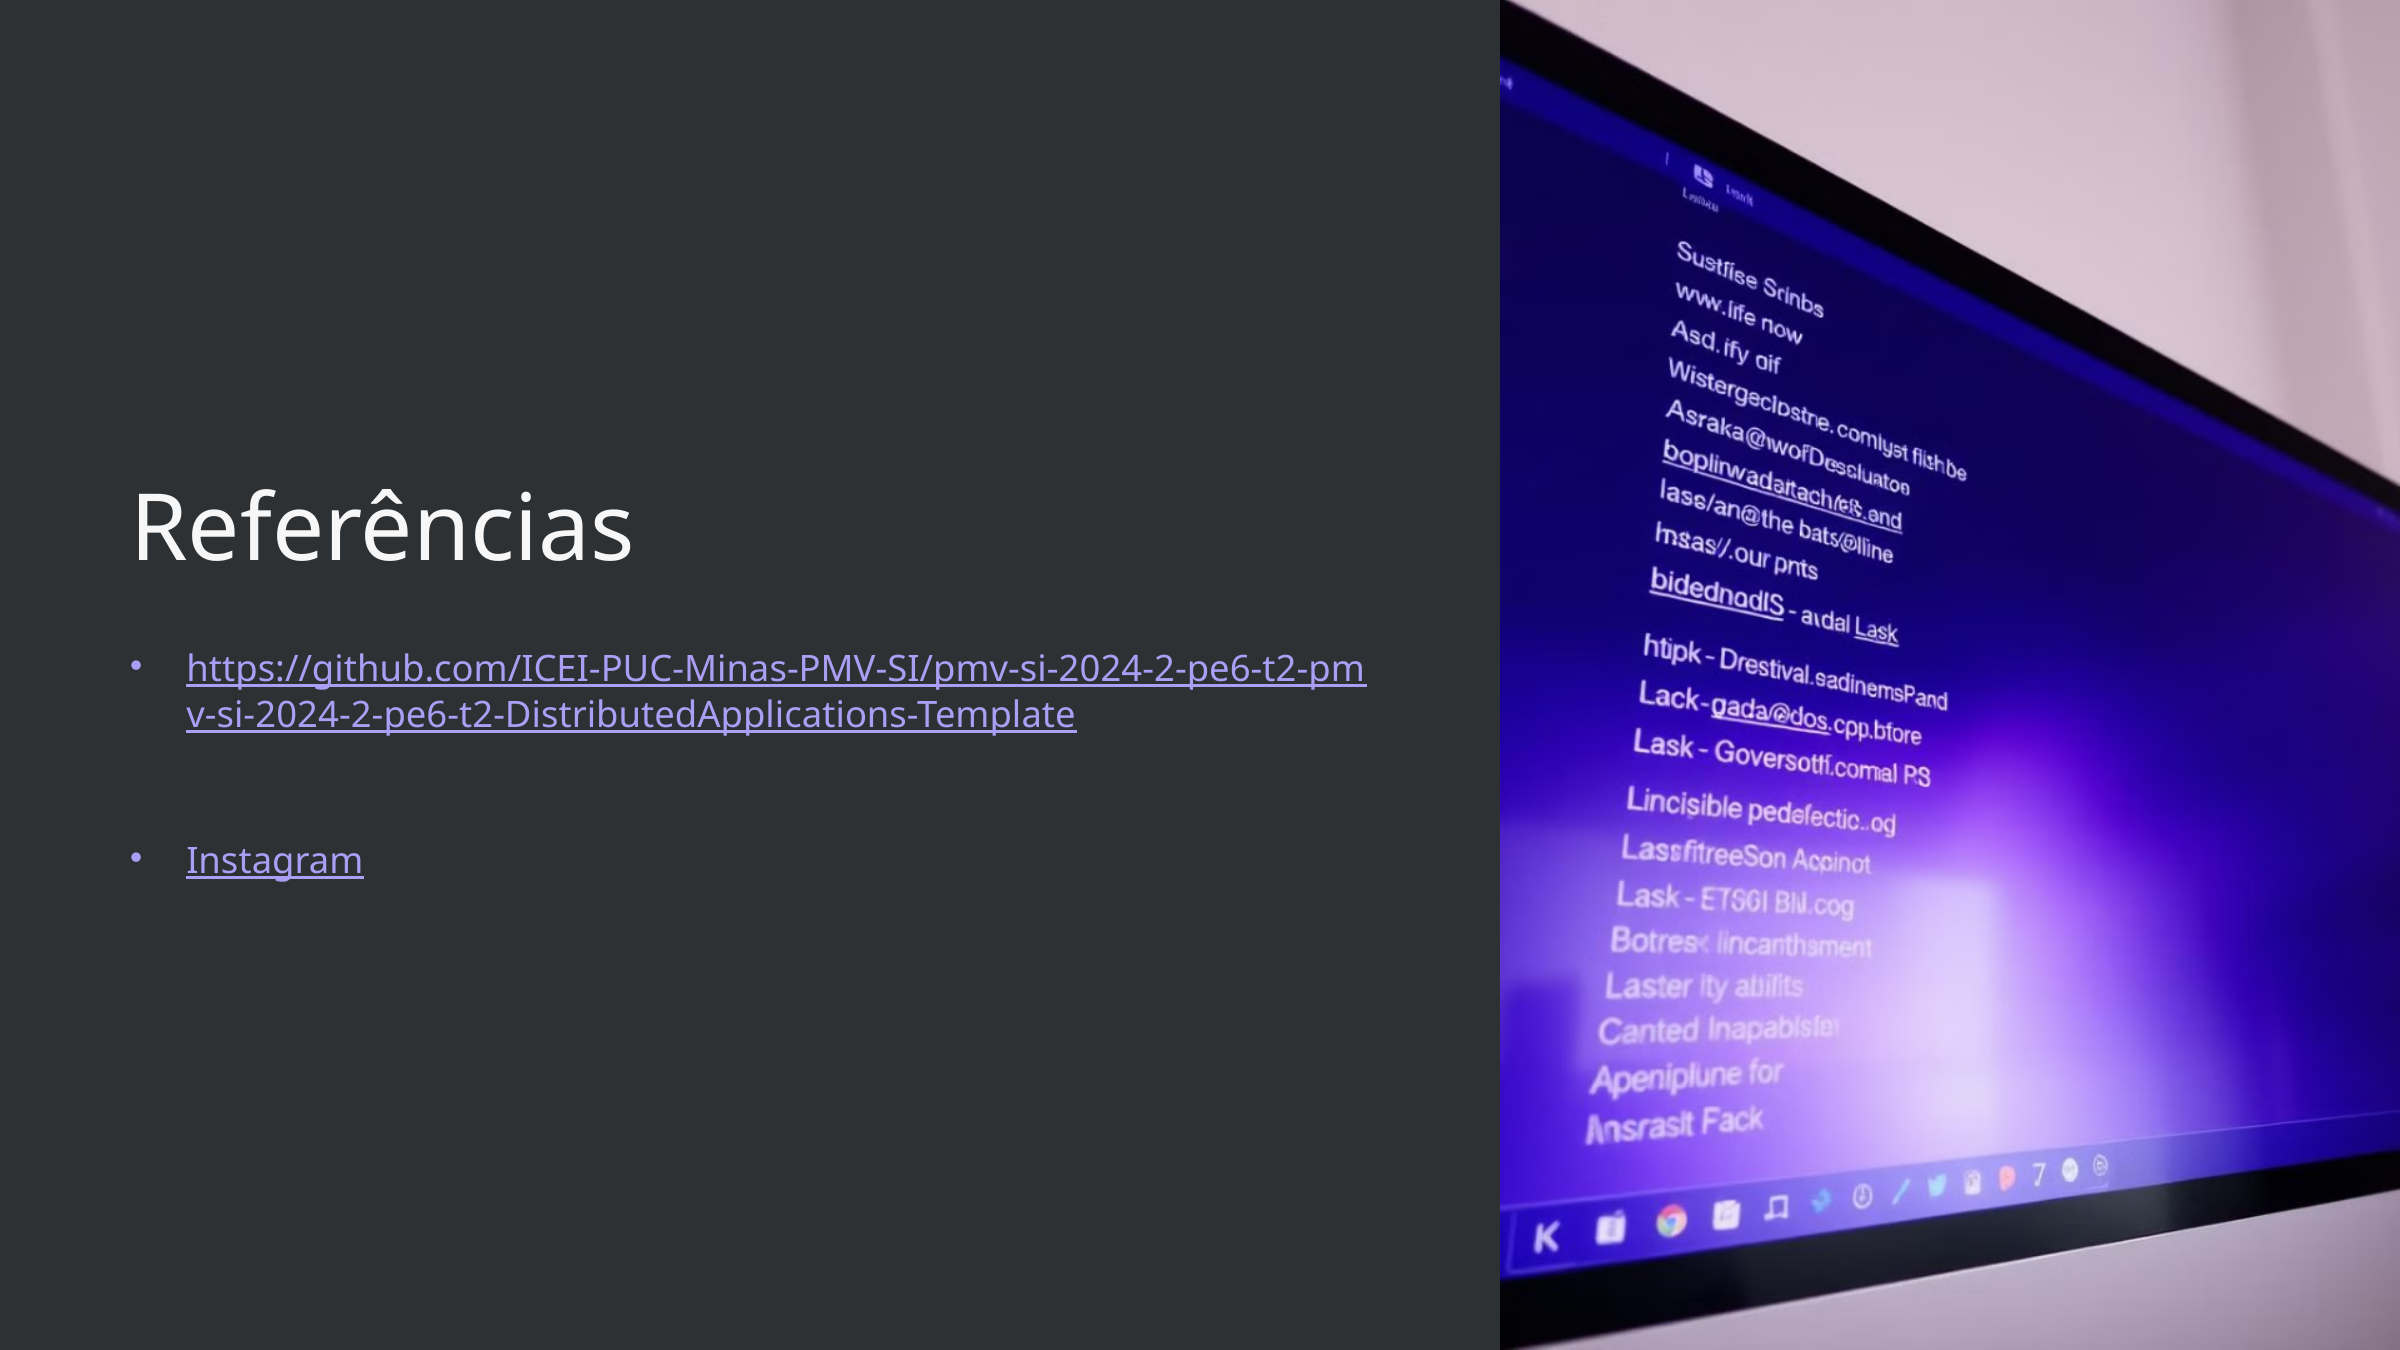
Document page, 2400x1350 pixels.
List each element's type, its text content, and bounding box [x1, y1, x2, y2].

text_box https://github.com/ICEI-PUC-Minas-PMV-SI/pmv-si-2024-2-pe6-t2-pmv-si-2024-2-pe6-t2-DistributedApplications-Template [130, 635, 1370, 814]
text_box Instagram [130, 827, 1370, 887]
picture [1499, 0, 2400, 1350]
text_box Referências [130, 463, 1061, 580]
